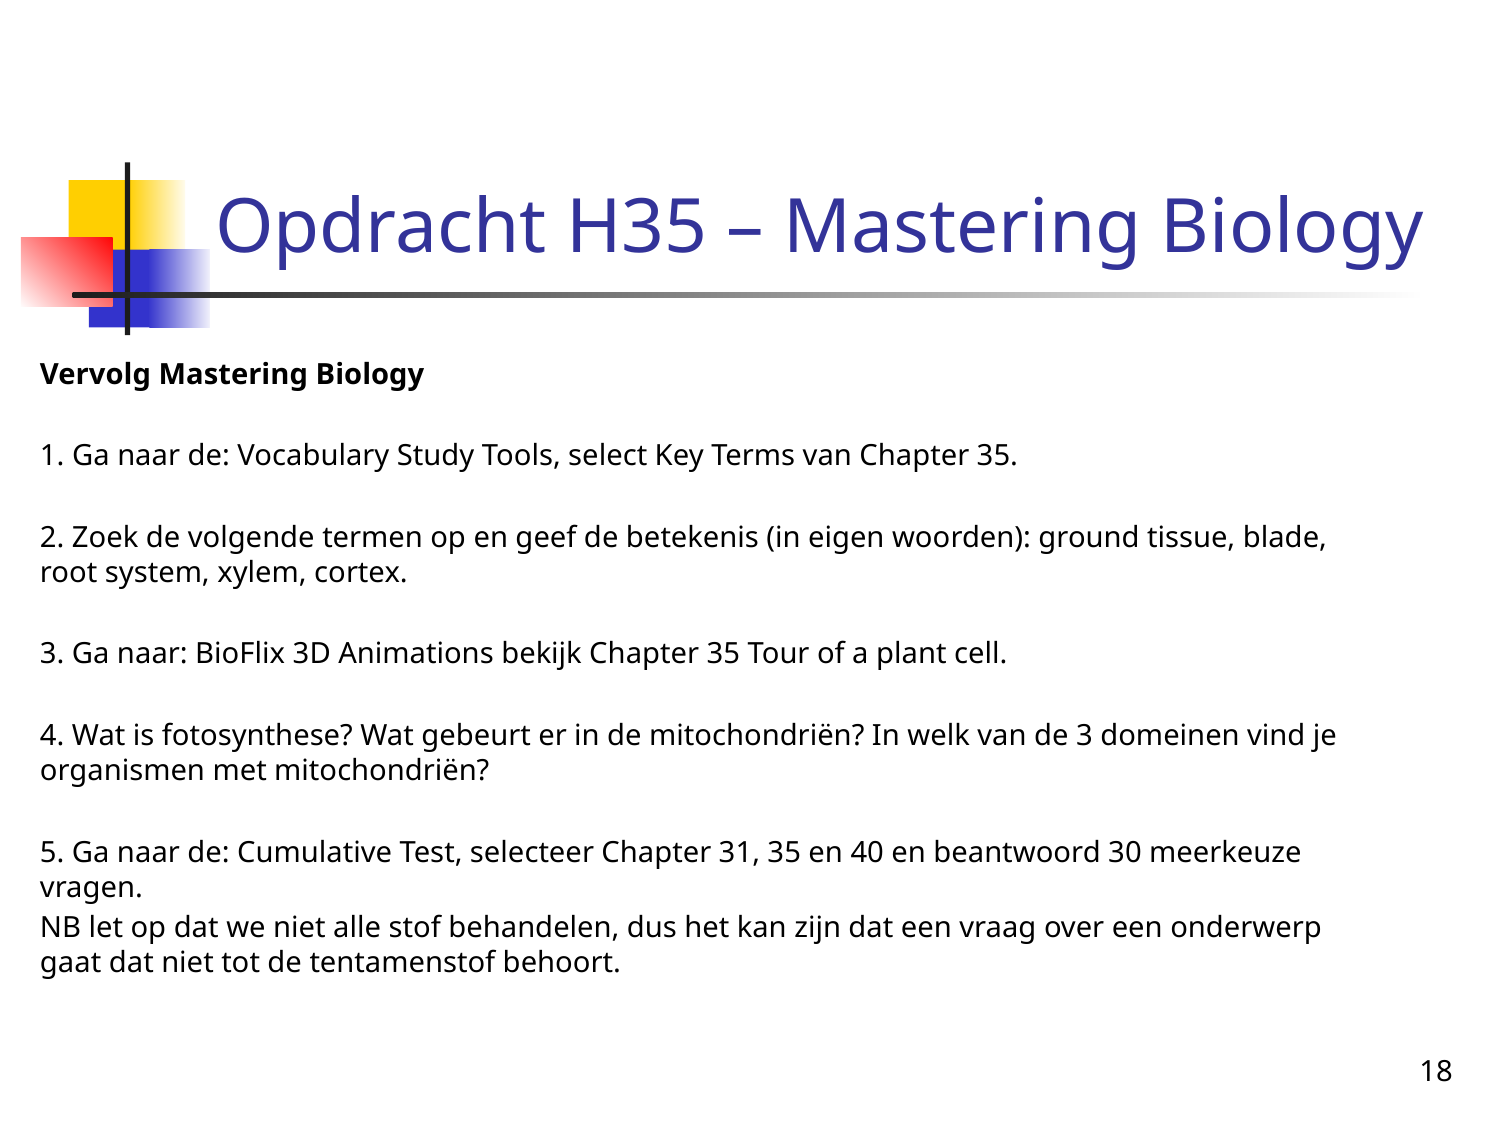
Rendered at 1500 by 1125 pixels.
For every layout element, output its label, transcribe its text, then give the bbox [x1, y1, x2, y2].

slide_number 18 [1394, 1023, 1468, 1100]
title Opdracht H35 – Mastering Biology [200, 35, 1479, 275]
list Vervolg Mastering Biology 1. Ga naar de: Vocabulary Study Tools, select Key Terms van Chapter 35. 2. Zoek de volgende termen op en geef de betekenis (in eigen woorden): ground tissue, blade, root system, xylem, cortex. 3. Ga naar: BioFlix 3D Animations bekijk Chapter 35 Tour of a plant cell. 4. Wat is fotosynthese? Wat gebeurt er in de mitochondriën? In welk van de 3 domeinen vind je organismen met mitochondriën? 5. Ga naar de: Cumulative Test, selecteer Chapter 31, 35 en 40 en beantwoord 30 meerkeuze vragen. NB let op dat we niet alle stof behandelen, dus het kan zijn dat een vraag over een onderwerp gaat dat niet tot de tentamenstof behoort. [24, 347, 1394, 1125]
